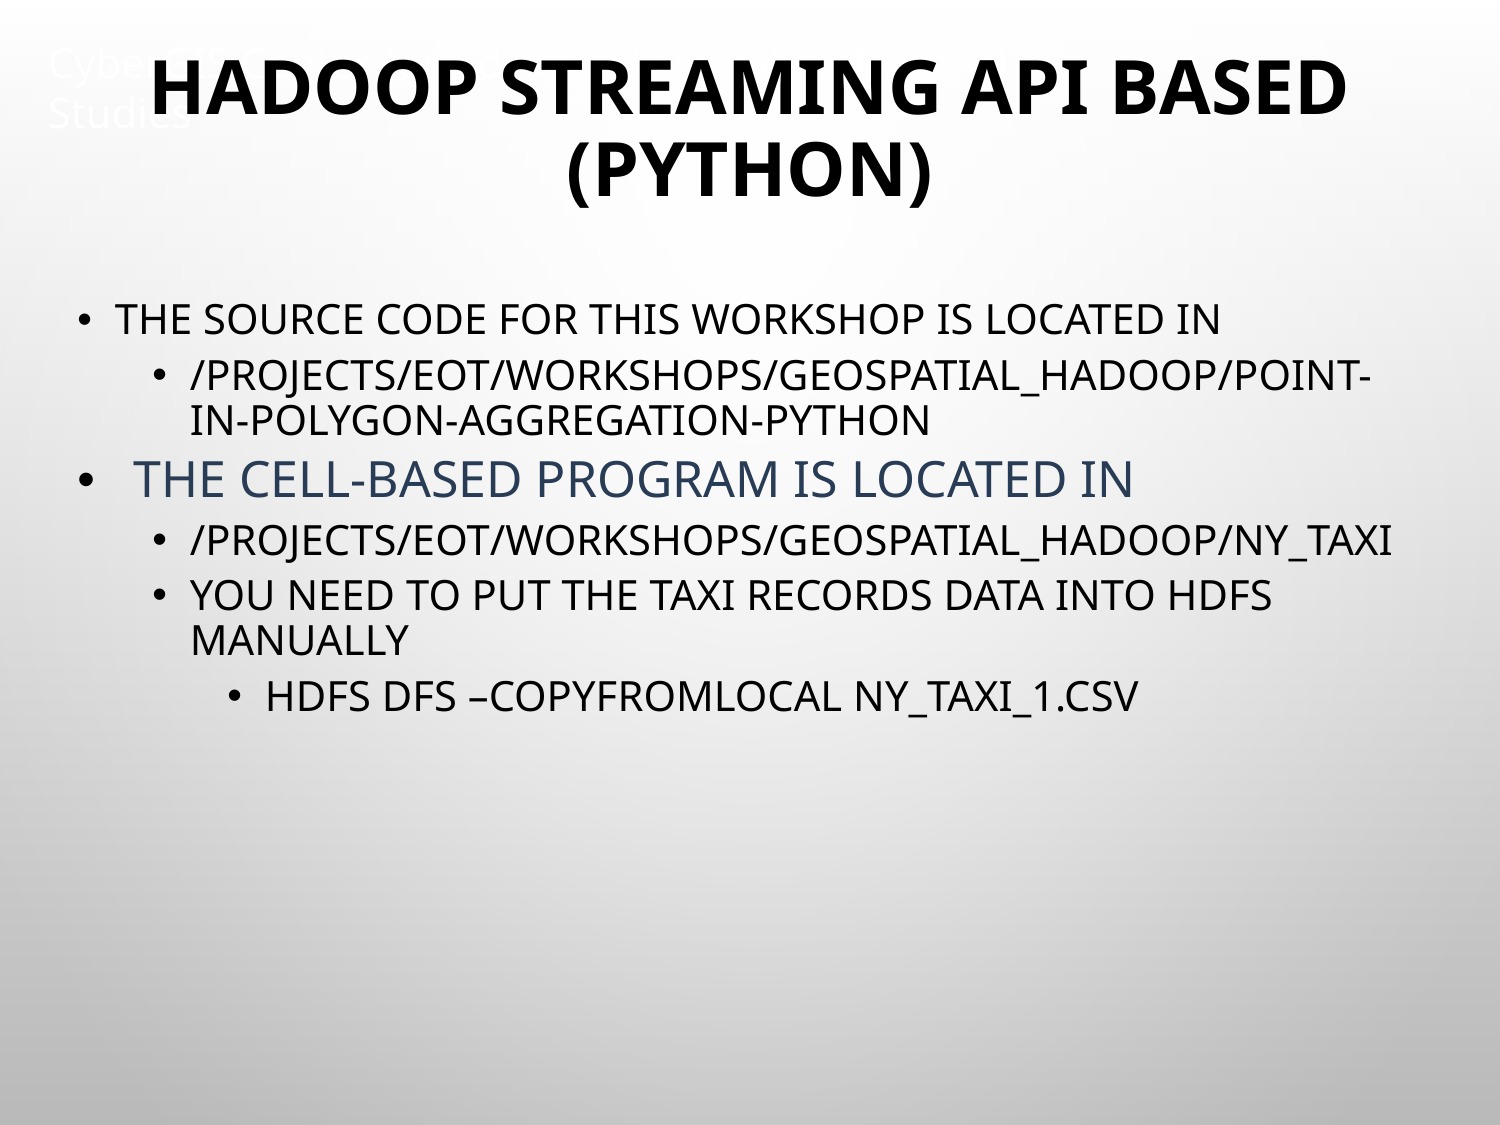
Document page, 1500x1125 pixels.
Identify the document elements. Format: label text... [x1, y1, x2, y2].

list The source code for this workshop is located in /projects/EOT/workshops/geospatial_hadoop/point-in-polygon-aggregation-python The cell-based program is located in /projects/EOT/workshops/geospatial_hadoop/ny_taxi You need to put the taxi records data into HDFS manually hdfs dfs –copyFromLocal ny_taxi_1.csv [62, 291, 1438, 1125]
title Hadoop Streaming API based (Python) [0, 0, 1500, 263]
picture [0, 263, 1500, 1125]
